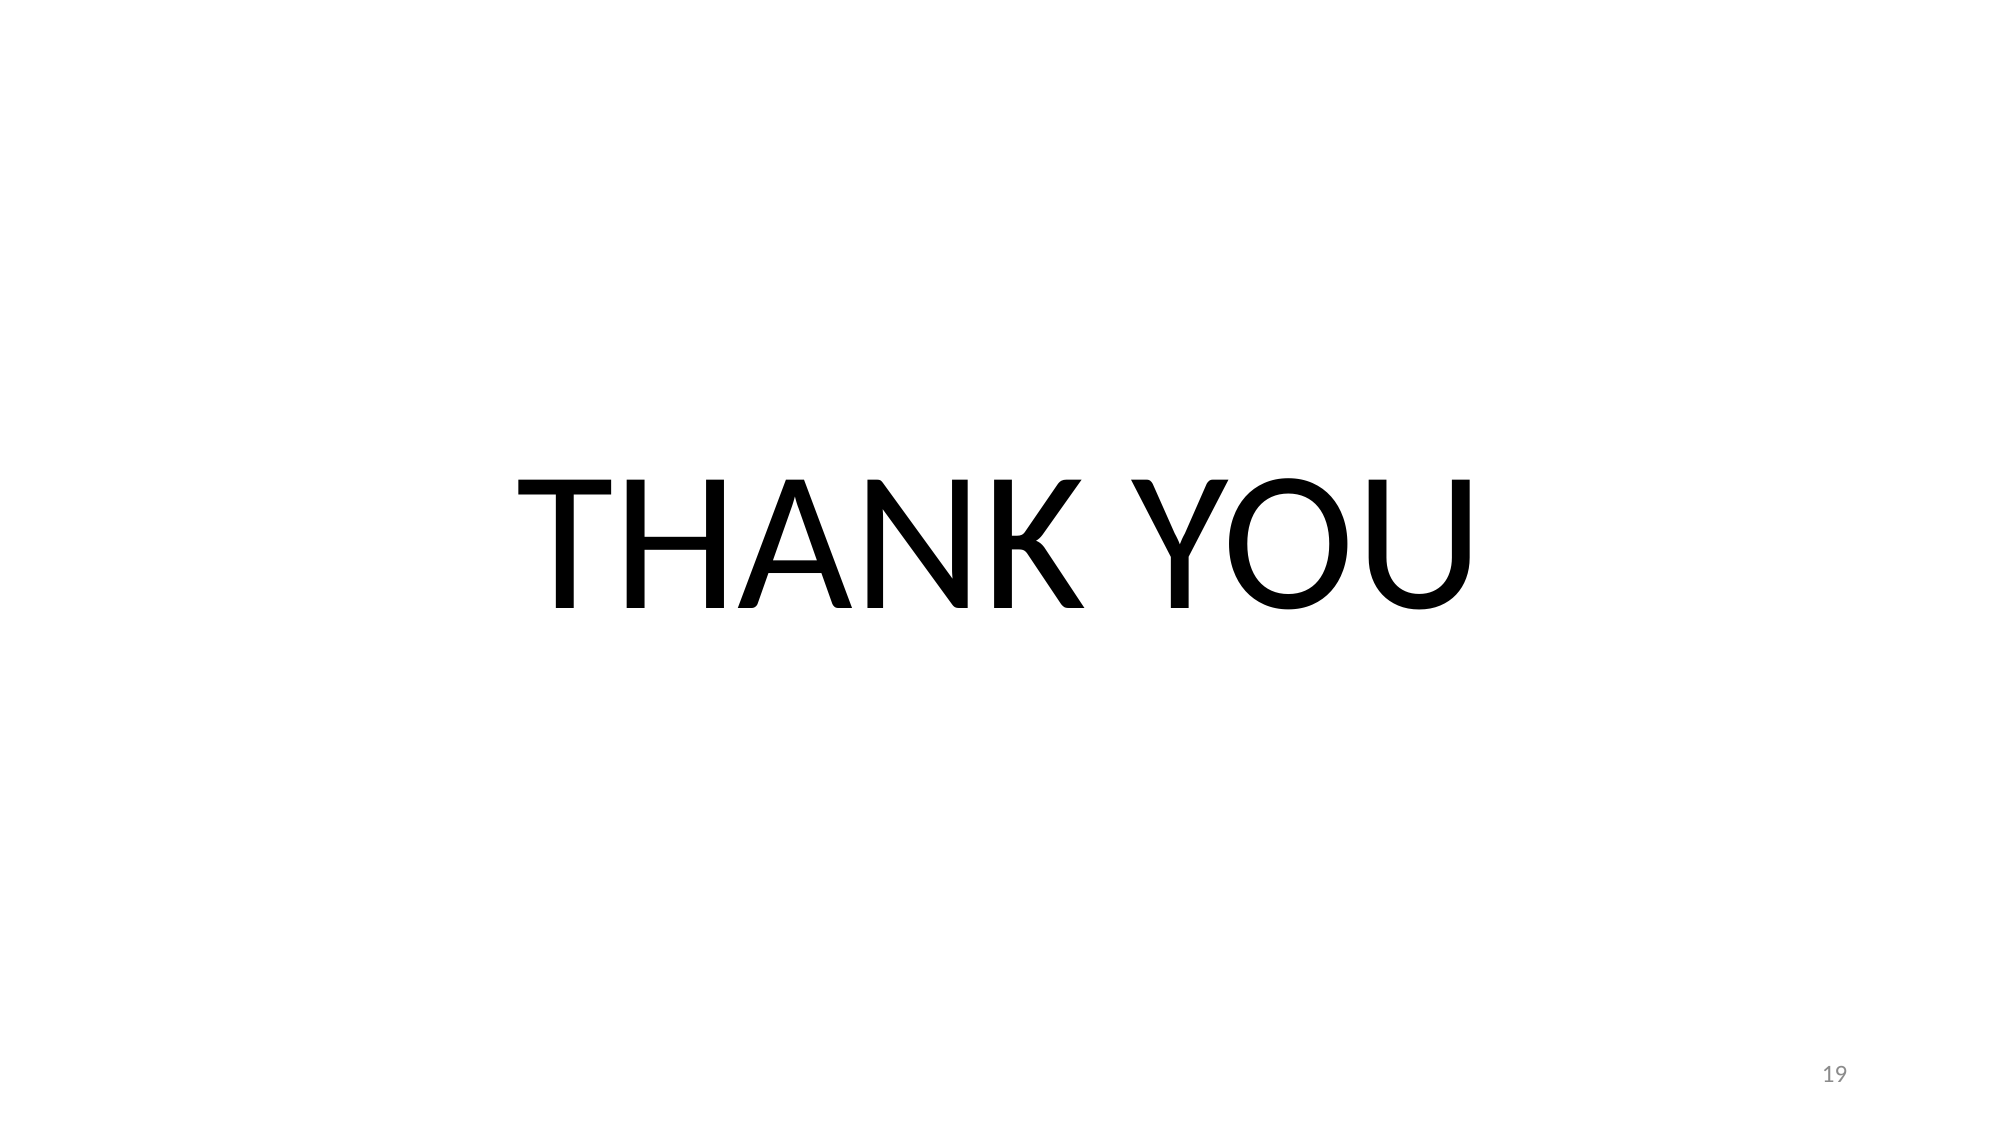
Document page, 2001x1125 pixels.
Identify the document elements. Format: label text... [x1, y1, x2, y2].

list THANK YOU [137, 73, 1863, 1014]
slide_number 19 [1412, 1042, 1863, 1103]
